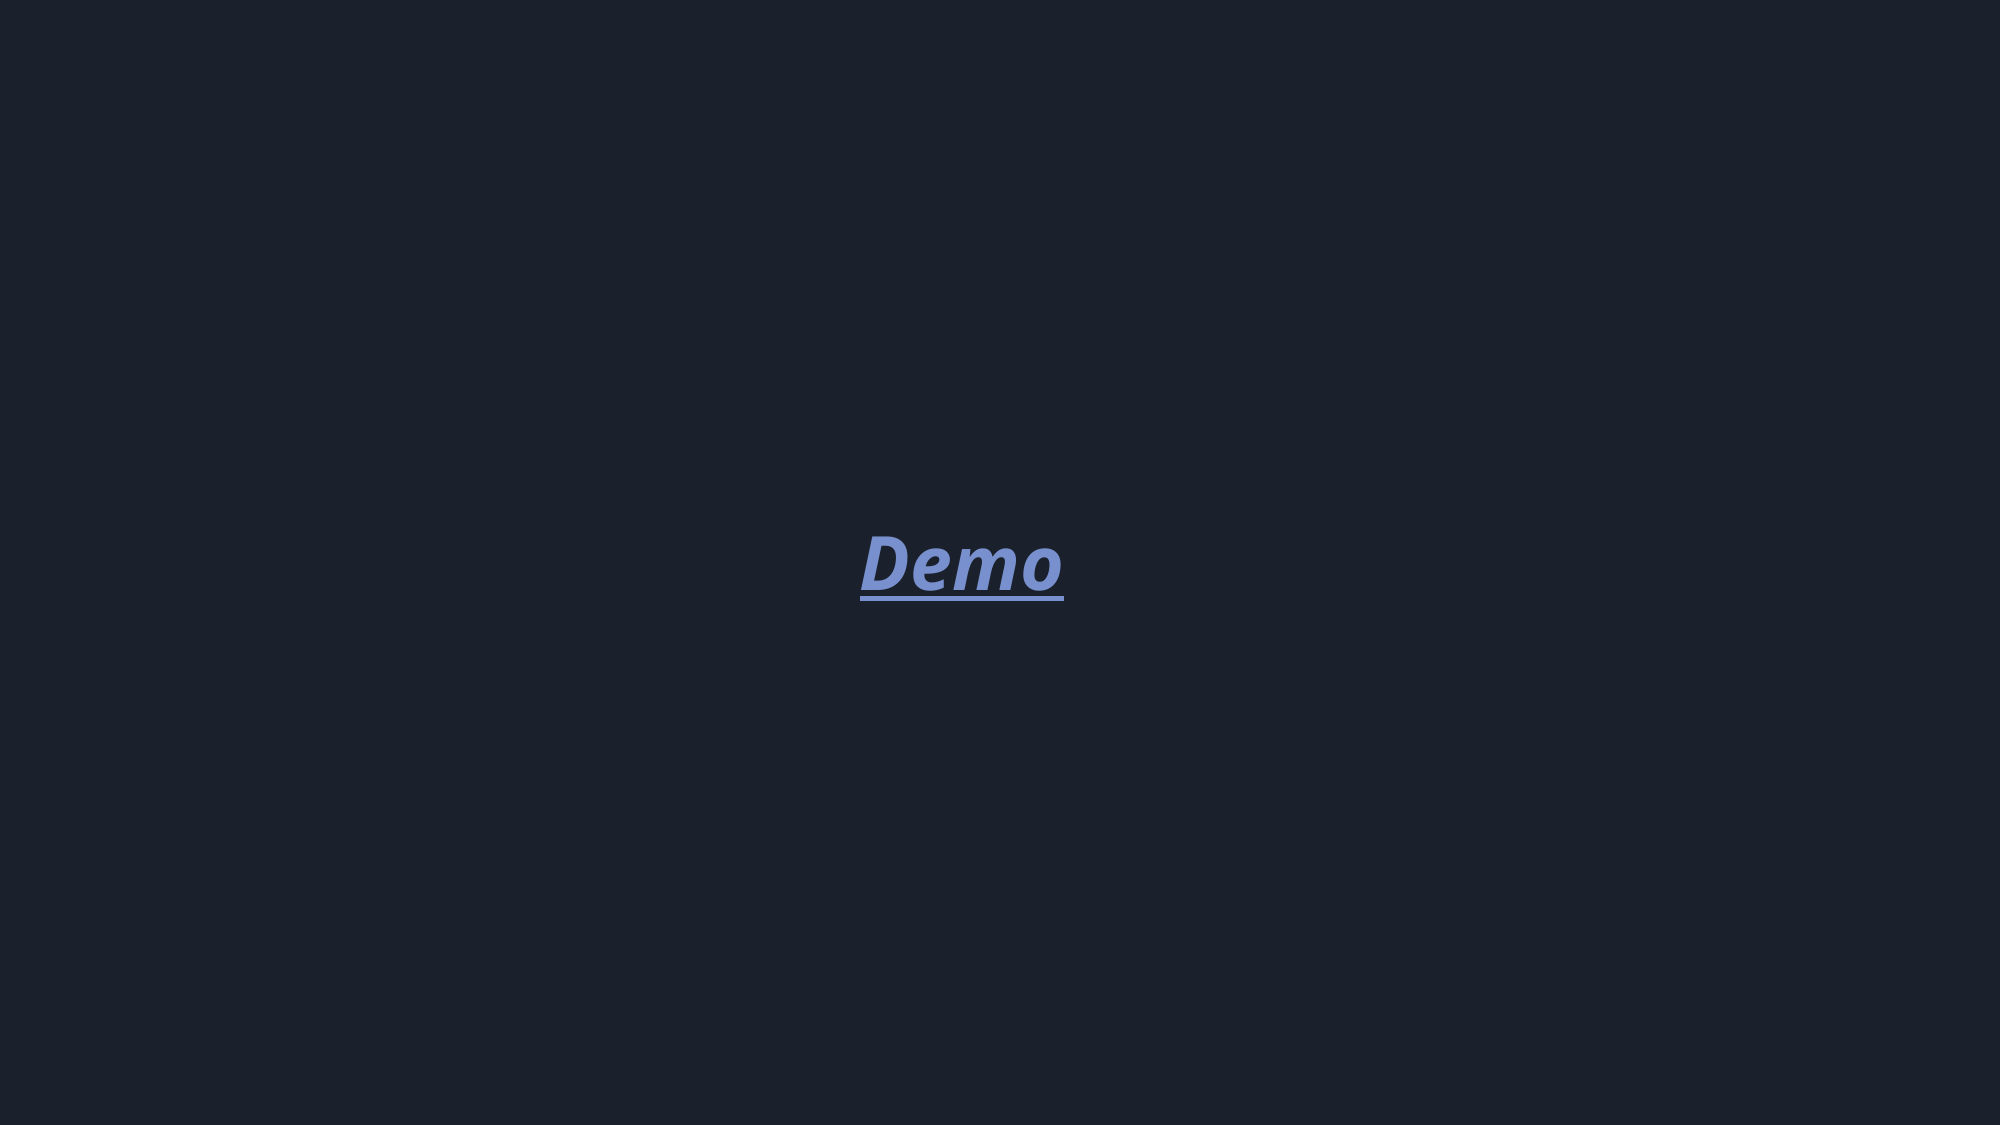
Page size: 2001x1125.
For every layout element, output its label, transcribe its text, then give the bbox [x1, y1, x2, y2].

title Demo [844, 480, 1156, 645]
